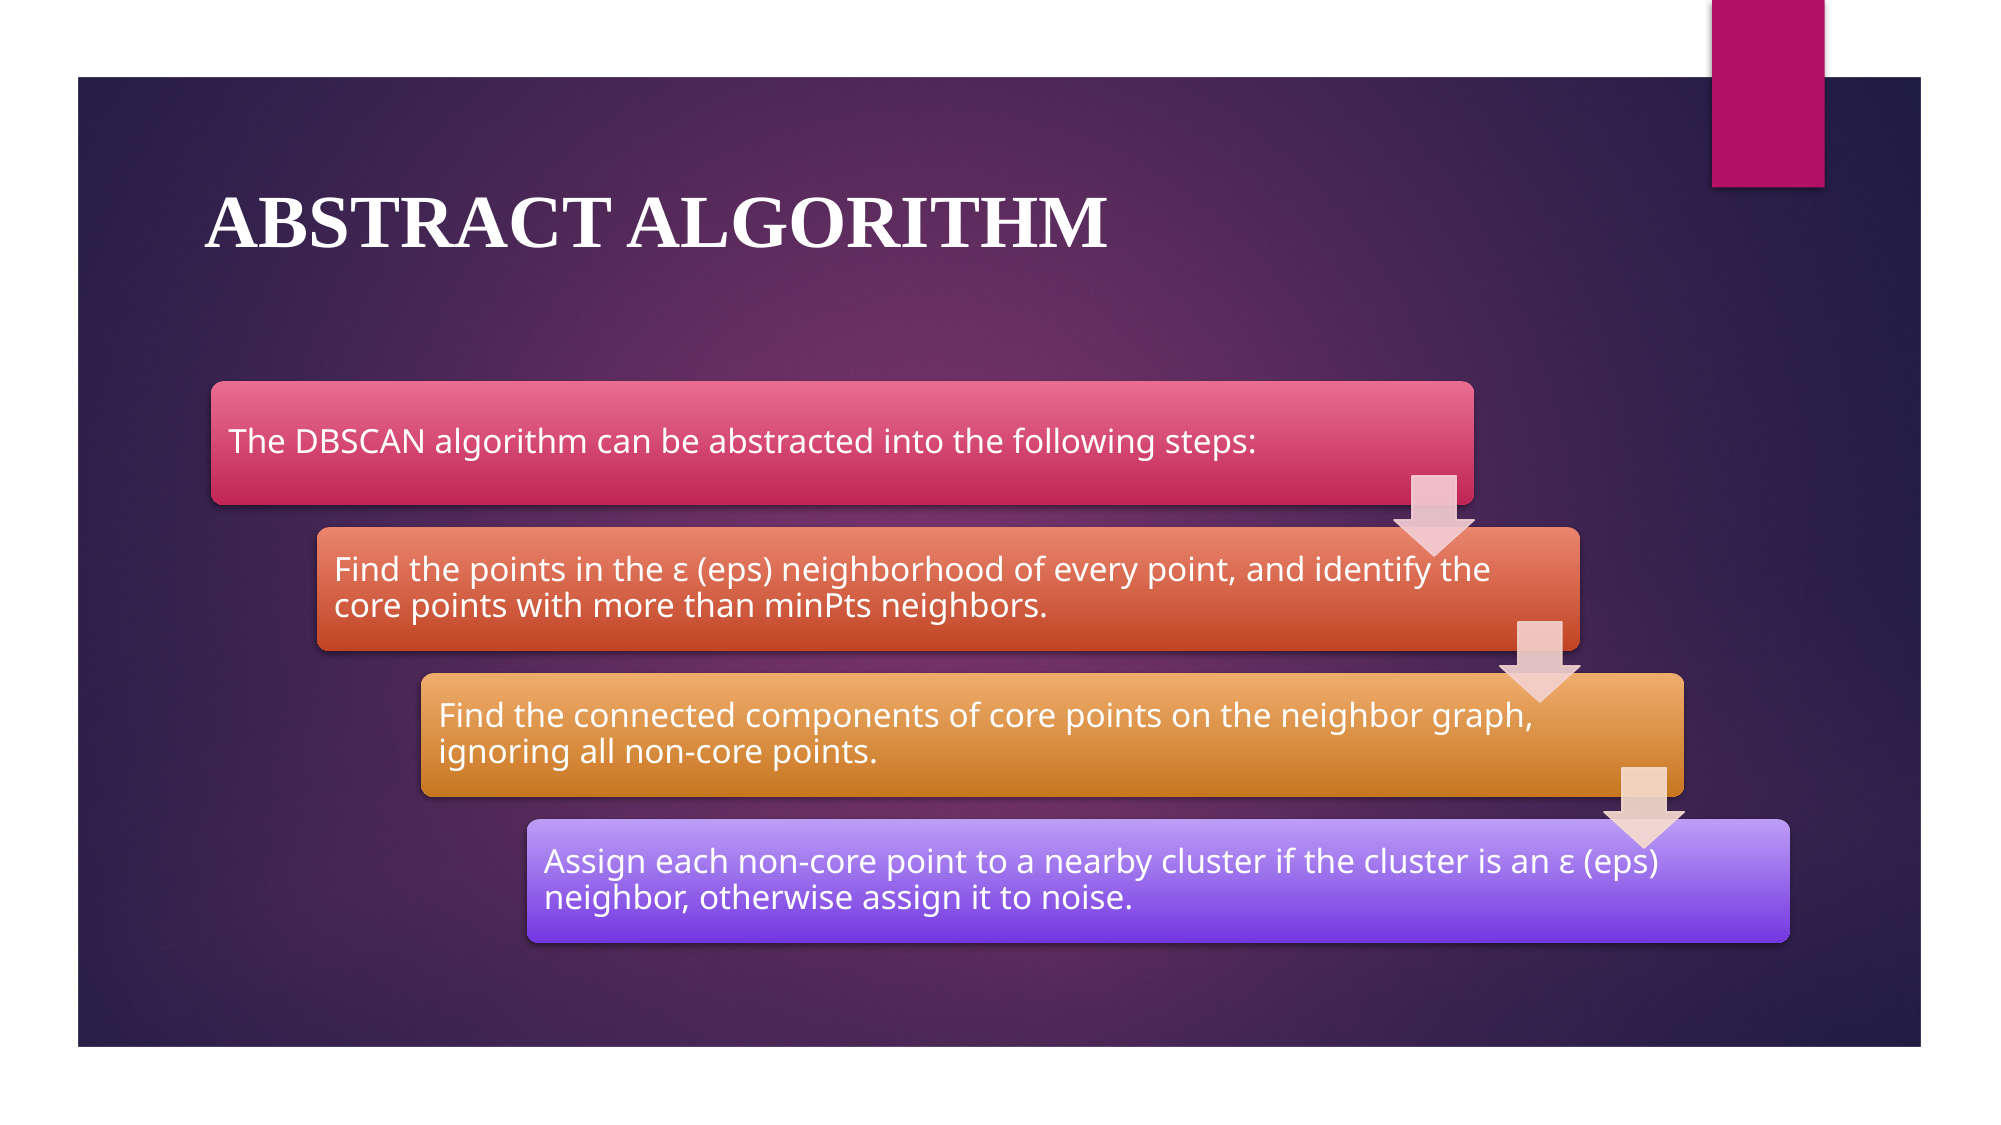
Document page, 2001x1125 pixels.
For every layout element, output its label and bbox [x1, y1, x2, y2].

list [210, 380, 1791, 943]
text_box [0, 0, 2000, 1125]
